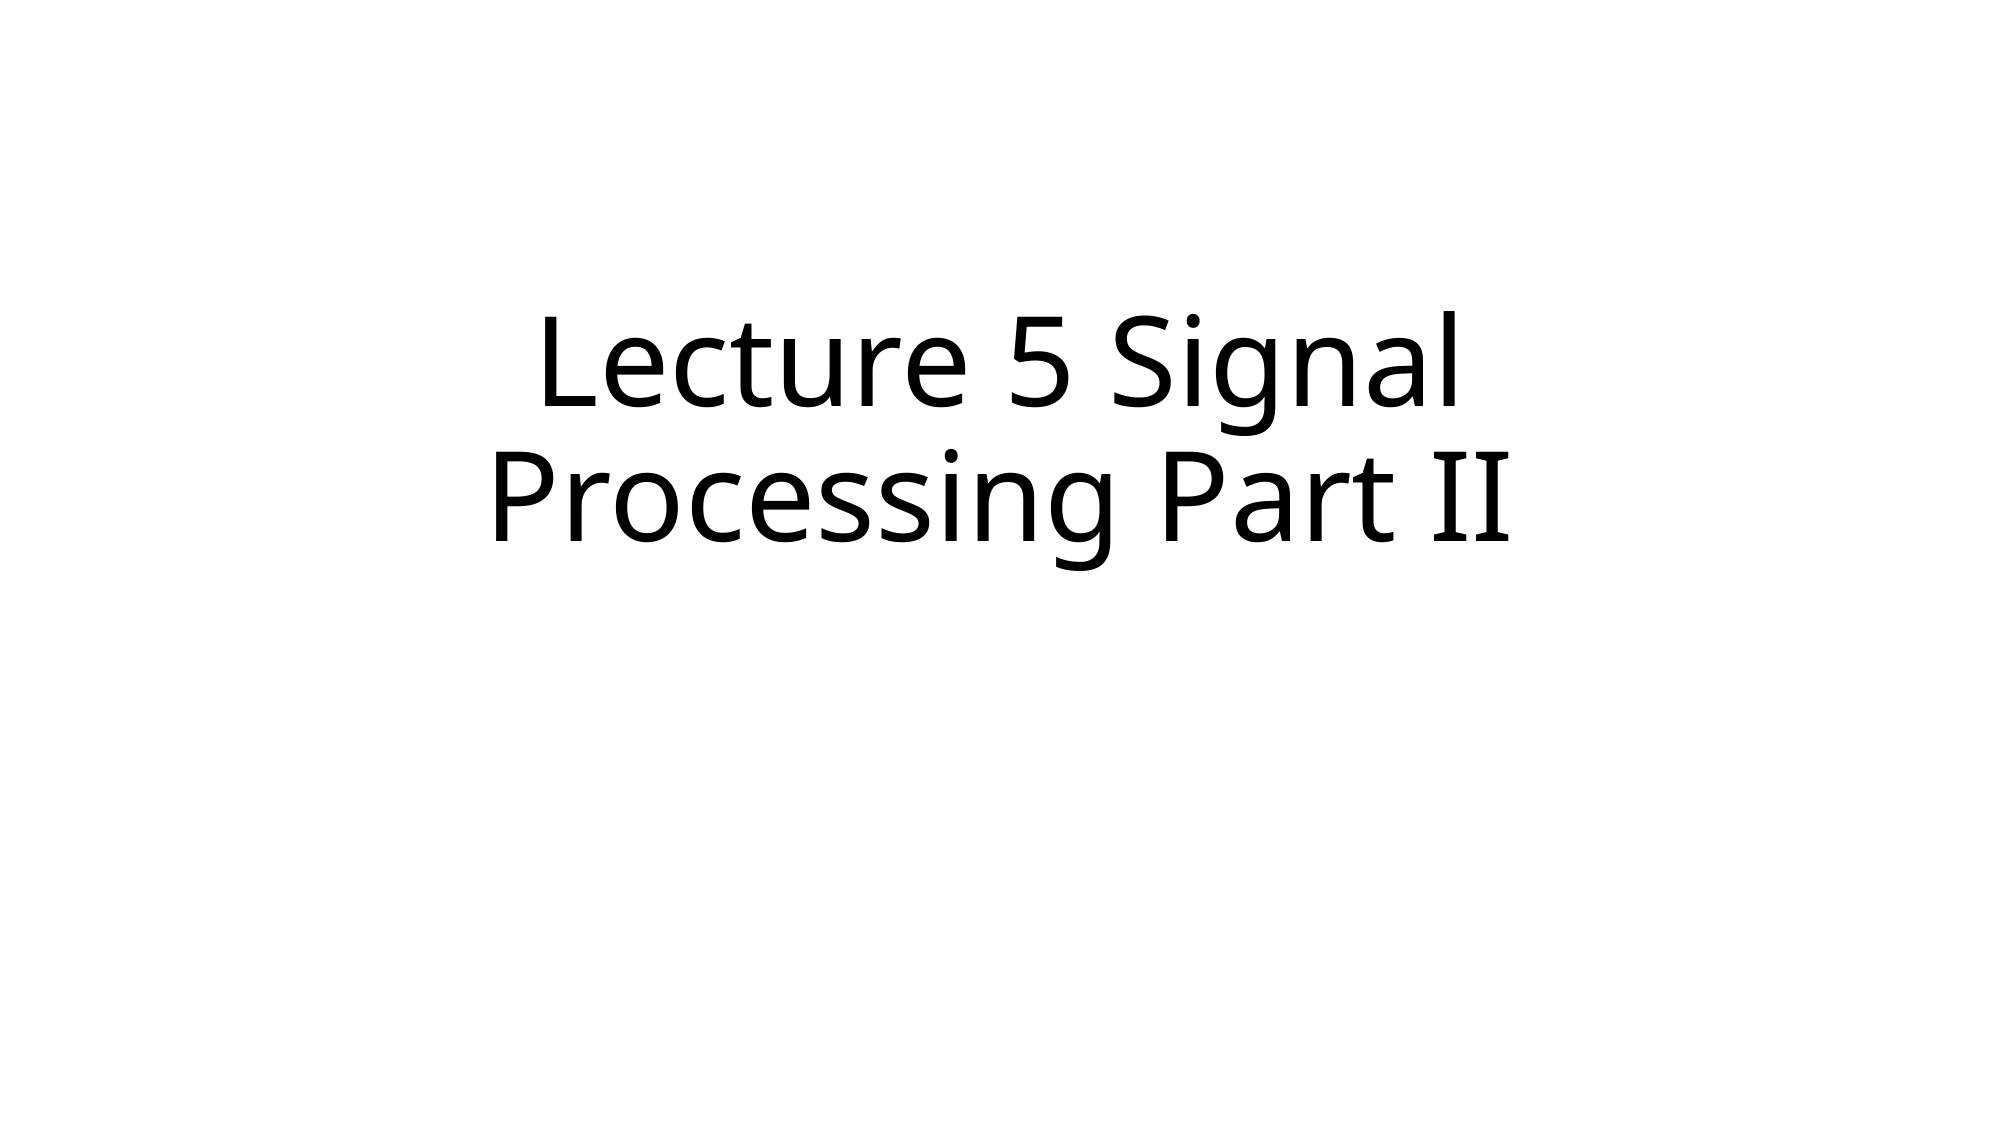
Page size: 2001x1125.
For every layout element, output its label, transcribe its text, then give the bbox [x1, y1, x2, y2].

title Lecture 5 Signal Processing Part II [249, 184, 1750, 576]
